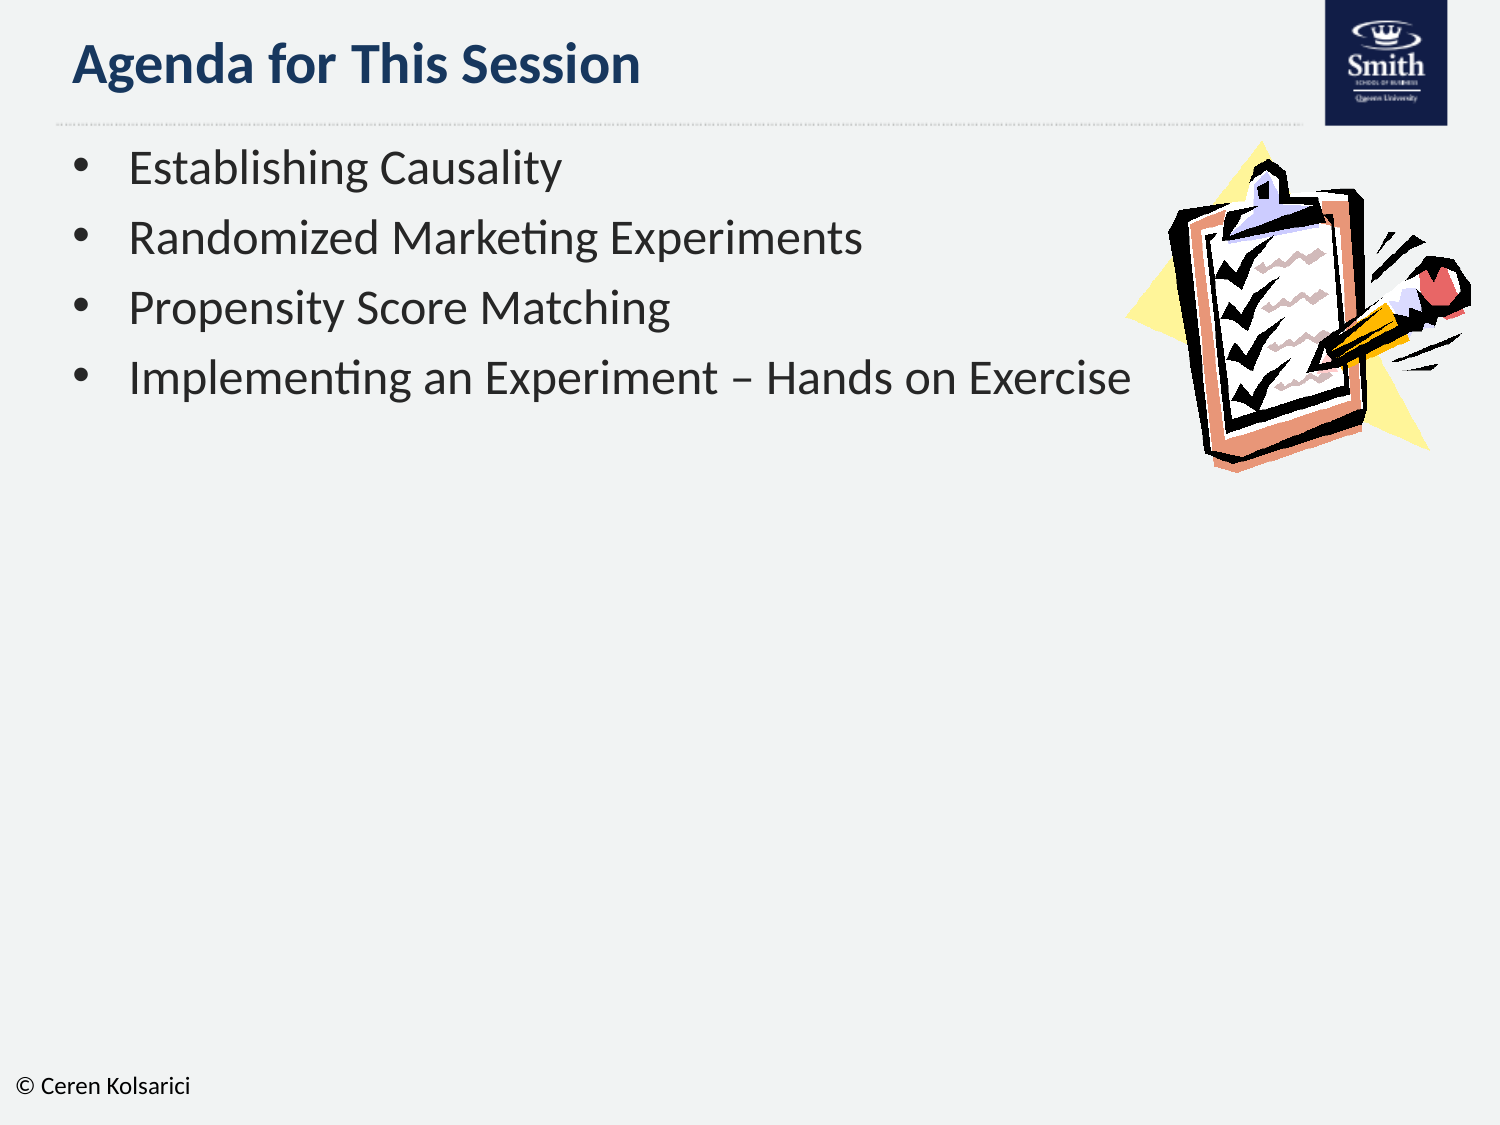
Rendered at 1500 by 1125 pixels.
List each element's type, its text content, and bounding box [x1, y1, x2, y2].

title Agenda for This Session [57, 7, 1288, 114]
picture [1124, 137, 1473, 476]
list Establishing Causality Randomized Marketing Experiments Propensity Score Matching Implementing an Experiment – Hands on Exercise [57, 126, 1443, 1035]
footer © Ceren Kolsarici [0, 1062, 811, 1106]
